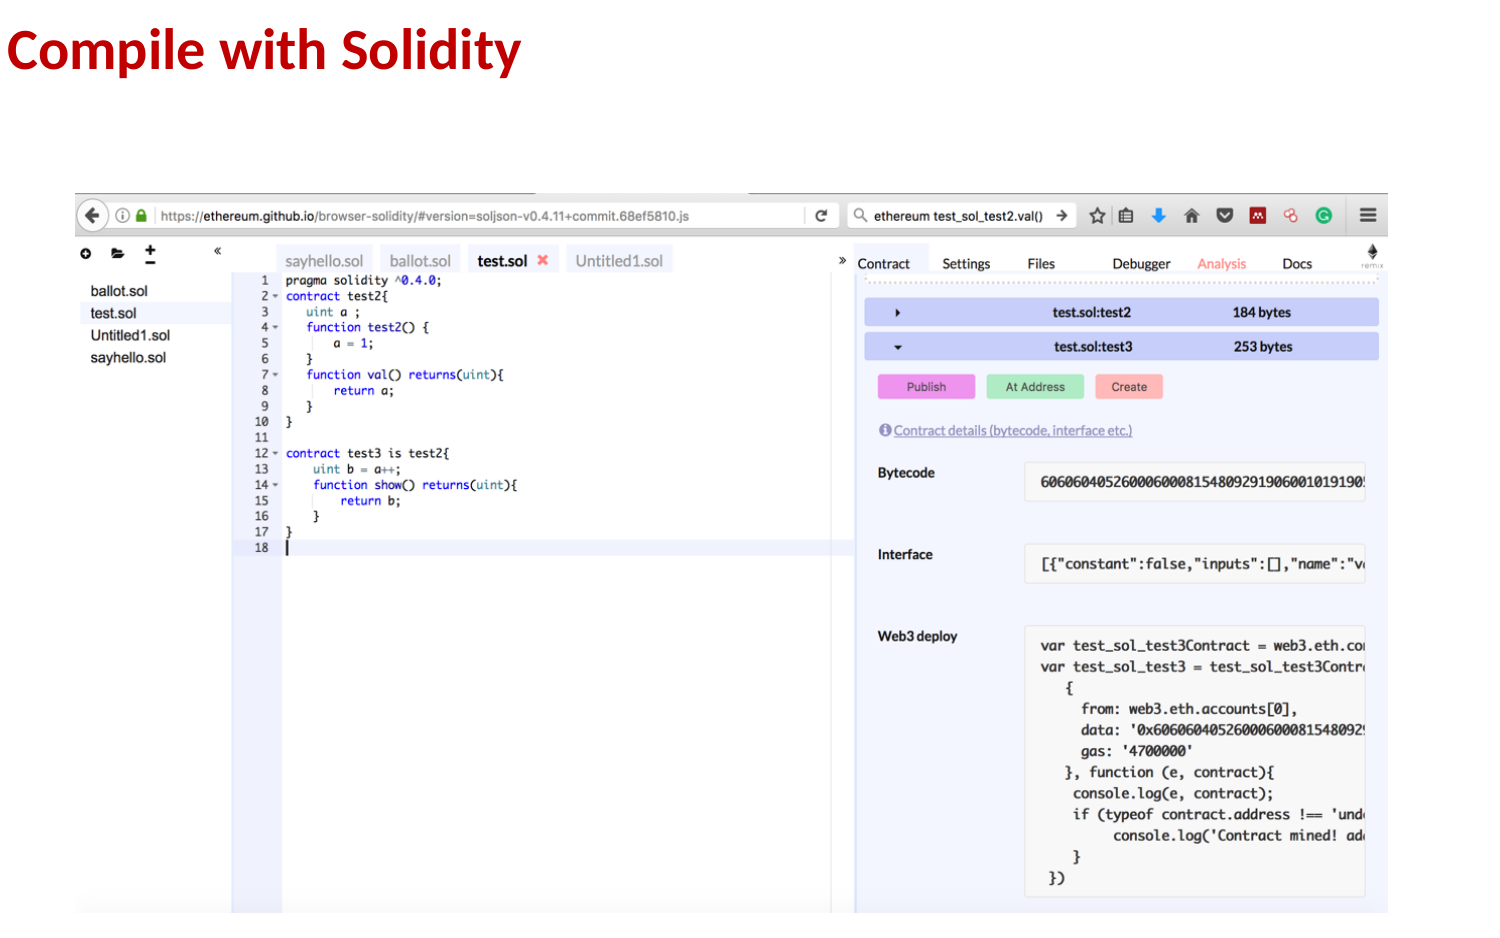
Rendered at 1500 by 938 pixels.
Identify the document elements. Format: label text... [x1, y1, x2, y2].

picture [74, 193, 1388, 913]
title Compile with Solidity [0, 0, 1351, 126]
